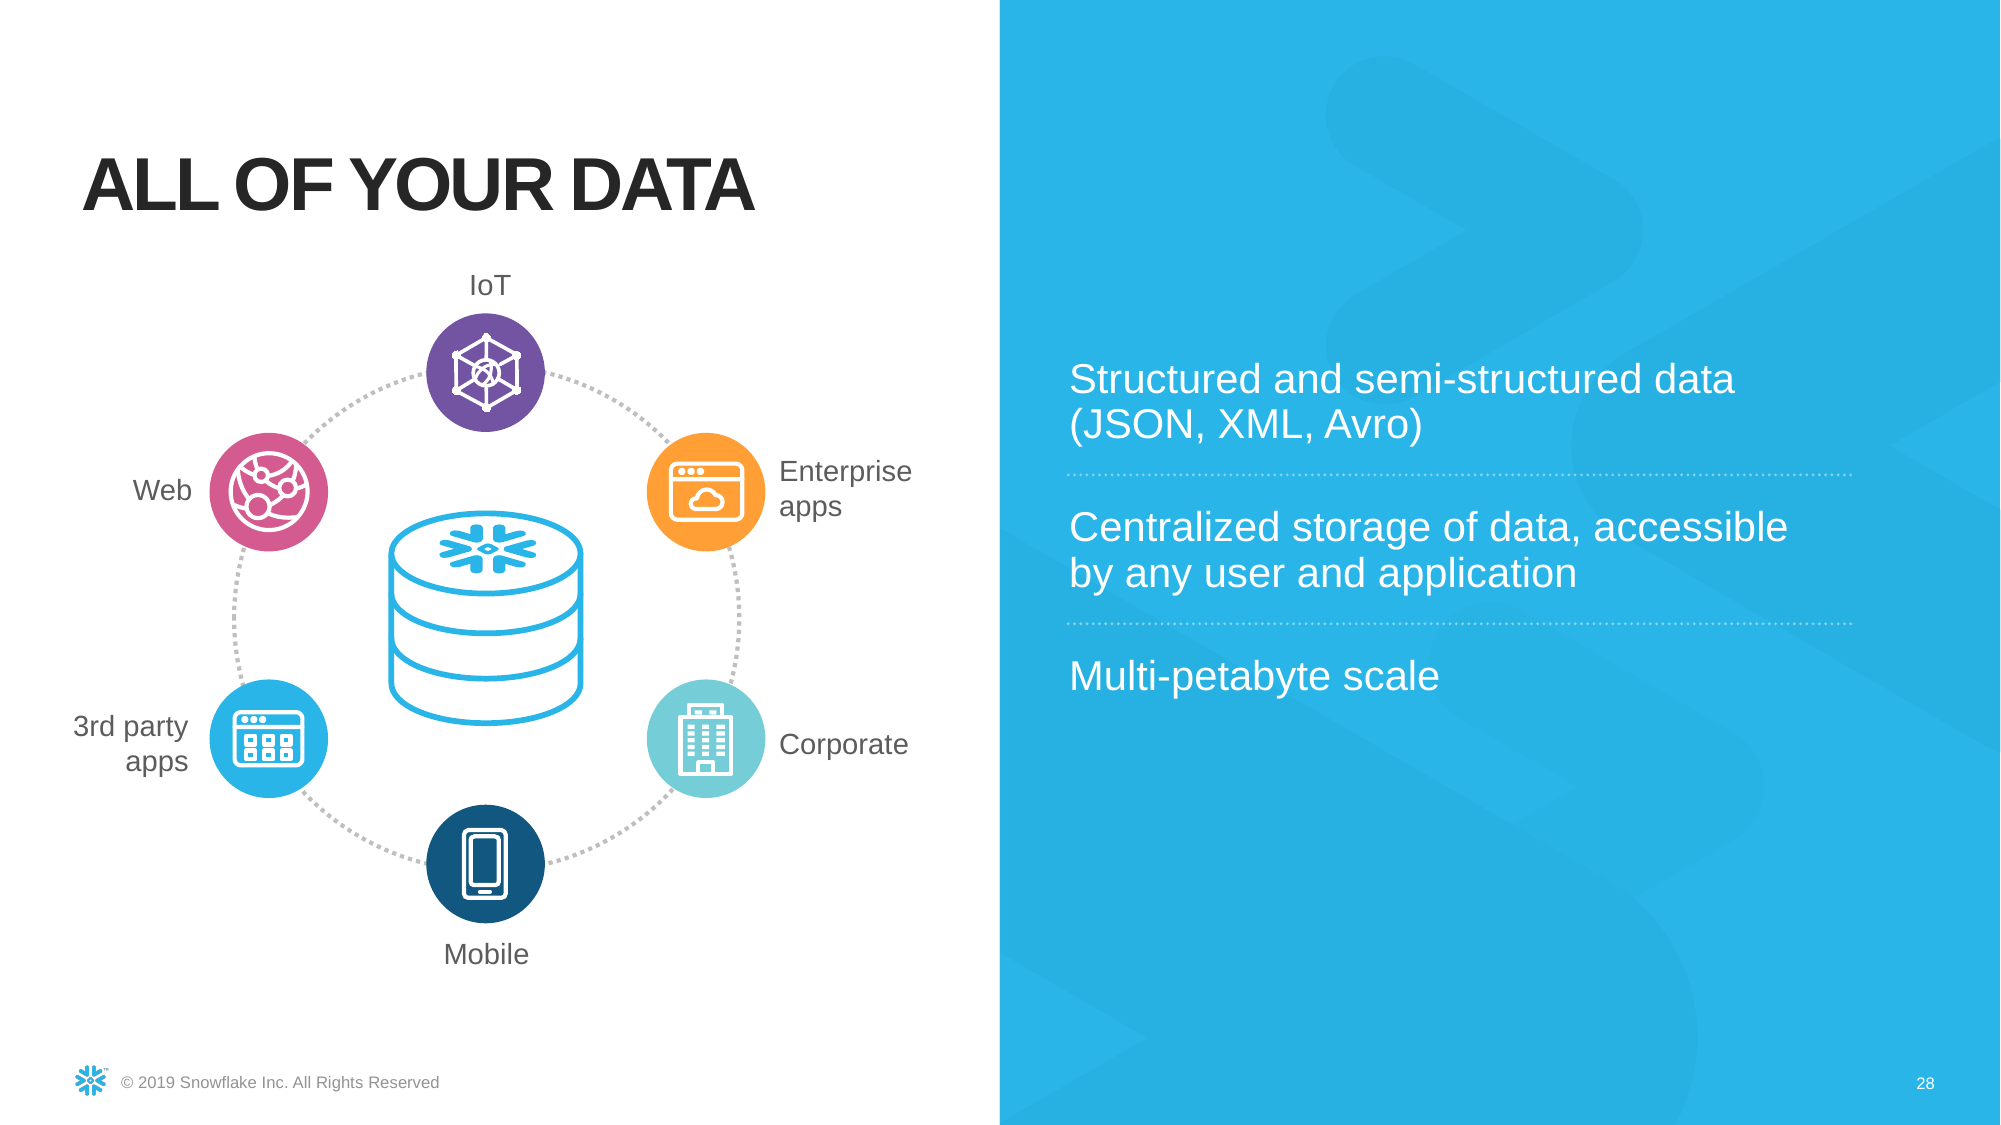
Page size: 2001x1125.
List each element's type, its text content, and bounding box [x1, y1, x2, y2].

text_box Corporate [764, 718, 925, 768]
text_box [210, 680, 328, 797]
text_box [463, 829, 506, 898]
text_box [670, 463, 743, 520]
list Structured and semi-structured data (JSON, XML, Avro) Centralized storage of data, accessible by any user and application Multi-petabyte scale [1054, 349, 1940, 1072]
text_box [1068, 474, 1857, 624]
text_box Mobile [428, 927, 545, 978]
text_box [680, 704, 731, 775]
text_box Web [118, 463, 208, 514]
text_box [427, 314, 544, 431]
text_box 3rd party apps [57, 699, 204, 785]
text_box [647, 680, 764, 797]
list All of your data [66, 84, 937, 235]
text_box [391, 513, 581, 724]
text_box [230, 453, 308, 531]
text_box Enterprise apps [764, 445, 928, 530]
text_box IoT [454, 259, 527, 309]
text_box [234, 712, 303, 766]
picture [74, 1064, 110, 1097]
text_box [647, 433, 764, 551]
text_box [451, 332, 522, 413]
text_box [210, 433, 328, 551]
text_box [233, 371, 741, 866]
slide_number 28 [1893, 1065, 1950, 1101]
text_box [427, 805, 544, 923]
